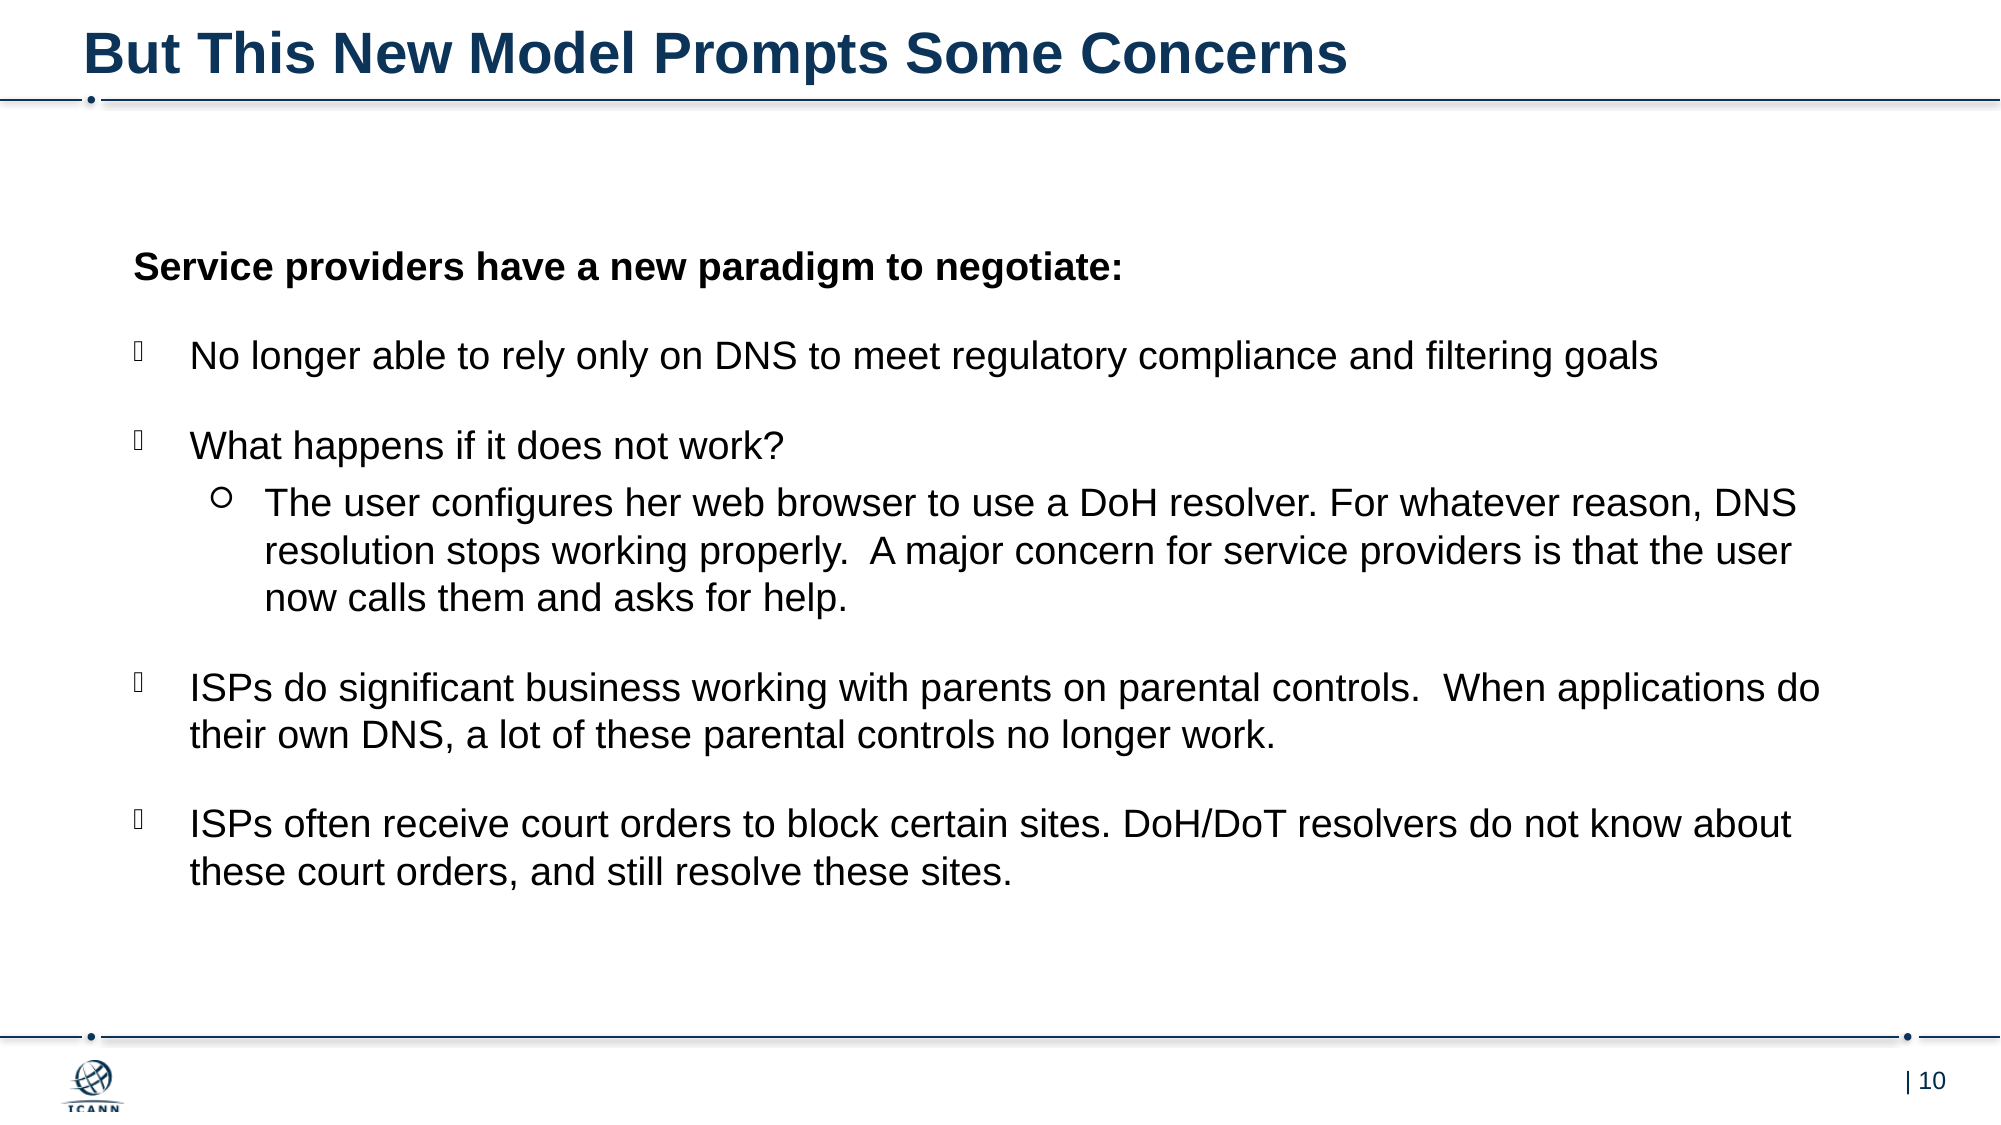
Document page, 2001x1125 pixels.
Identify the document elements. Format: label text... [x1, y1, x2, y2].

title But This New Model Prompts Some Concerns [68, 7, 1842, 82]
list Service providers have a new paradigm to negotiate: No longer able to rely only on DNS to meet regulatory compliance and filtering goals What happens if it does not work? The user configures her web browser to use a DoH resolver. For whatever reason, DNS resolution stops working properly. A major concern for service providers is that the user now calls them and asks for help. ISPs do significant business working with parents on parental controls. When applications do their own DNS, a lot of these parental controls no longer work. ISPs often receive court orders to block certain sites. DoH/DoT resolvers do not know about these court orders, and still resolve these sites. [133, 241, 1863, 992]
